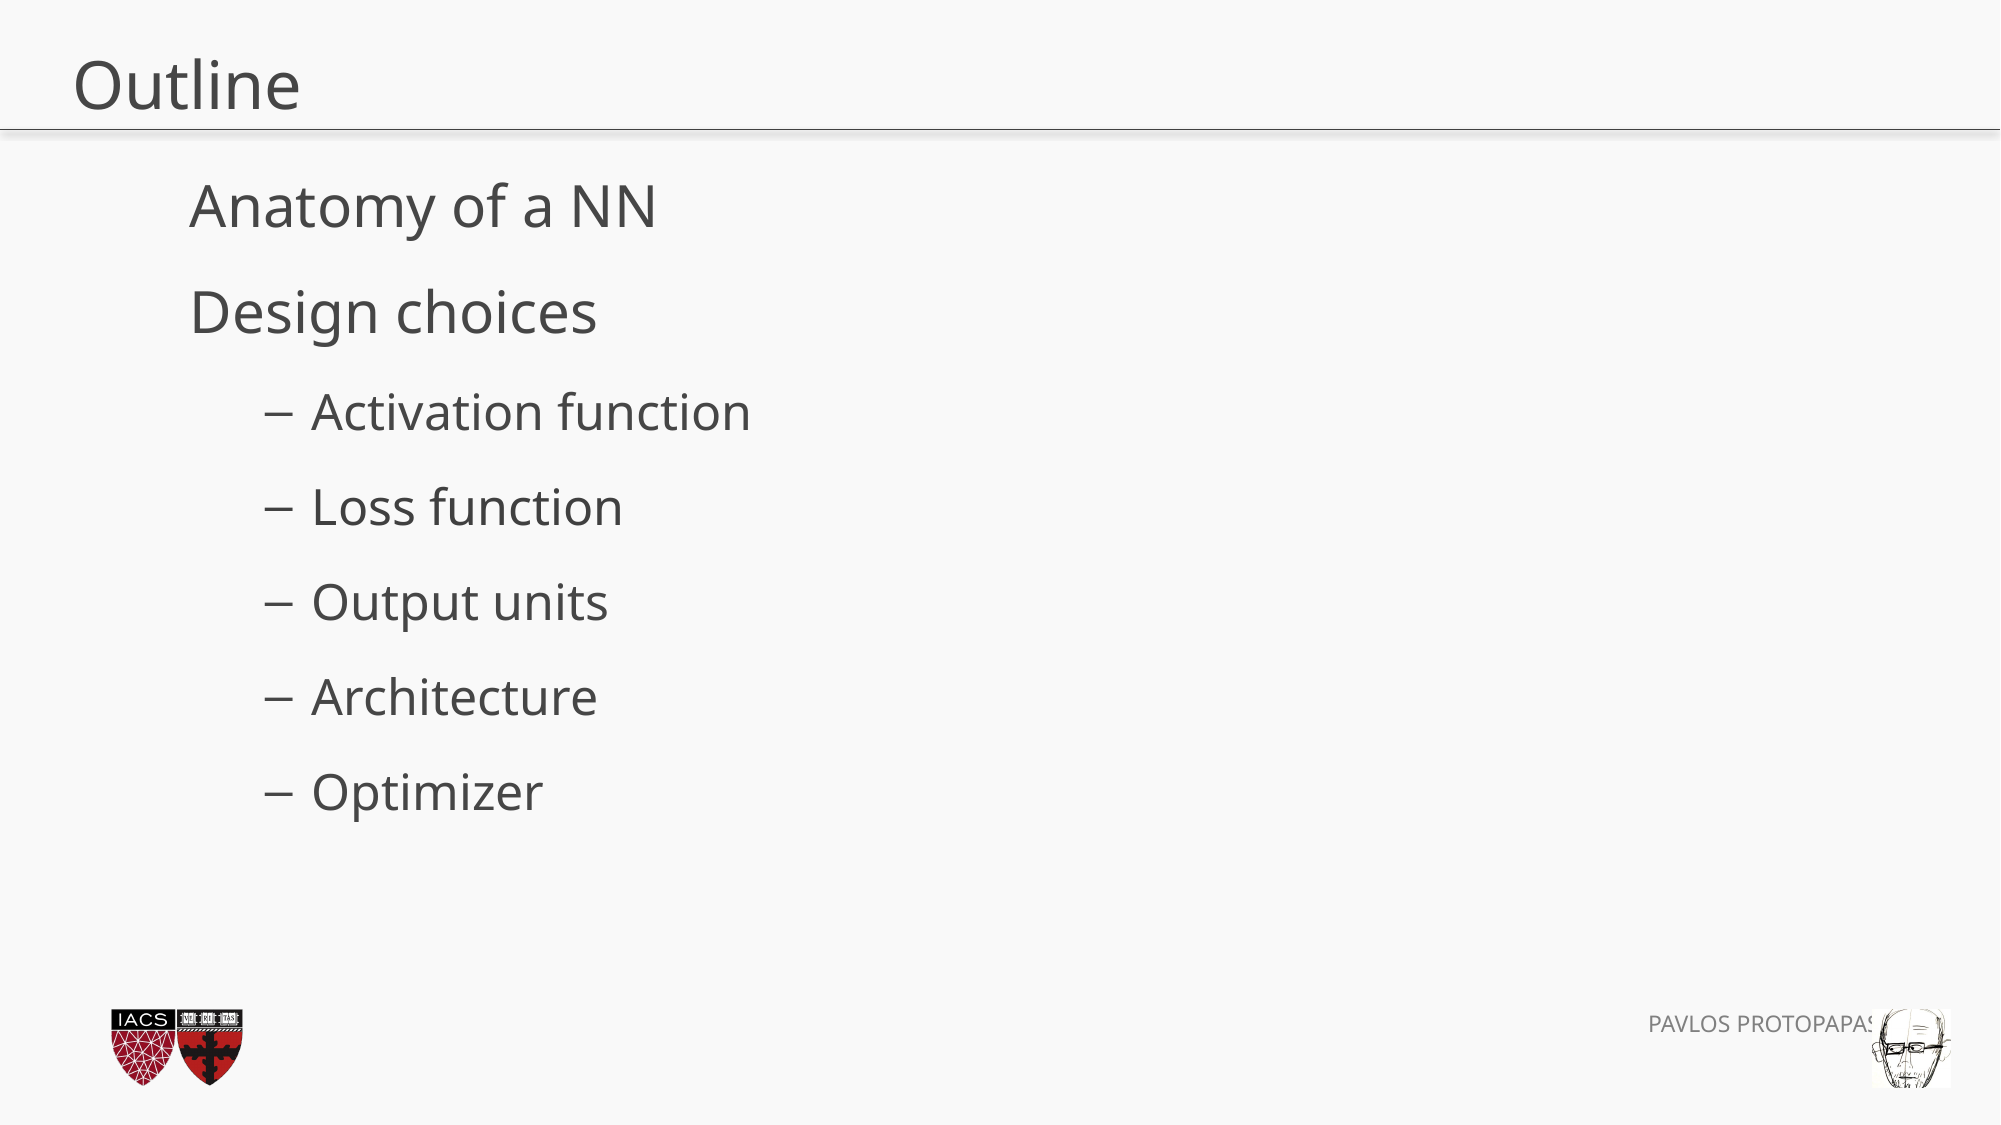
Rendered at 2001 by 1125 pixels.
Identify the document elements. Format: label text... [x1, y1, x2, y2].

title Outline [57, 35, 1943, 162]
picture [109, 1009, 243, 1086]
picture [1872, 1009, 1951, 1088]
list Anatomy of a NN Design choices Activation function Loss function Output units Architecture Optimizer [175, 161, 1870, 508]
